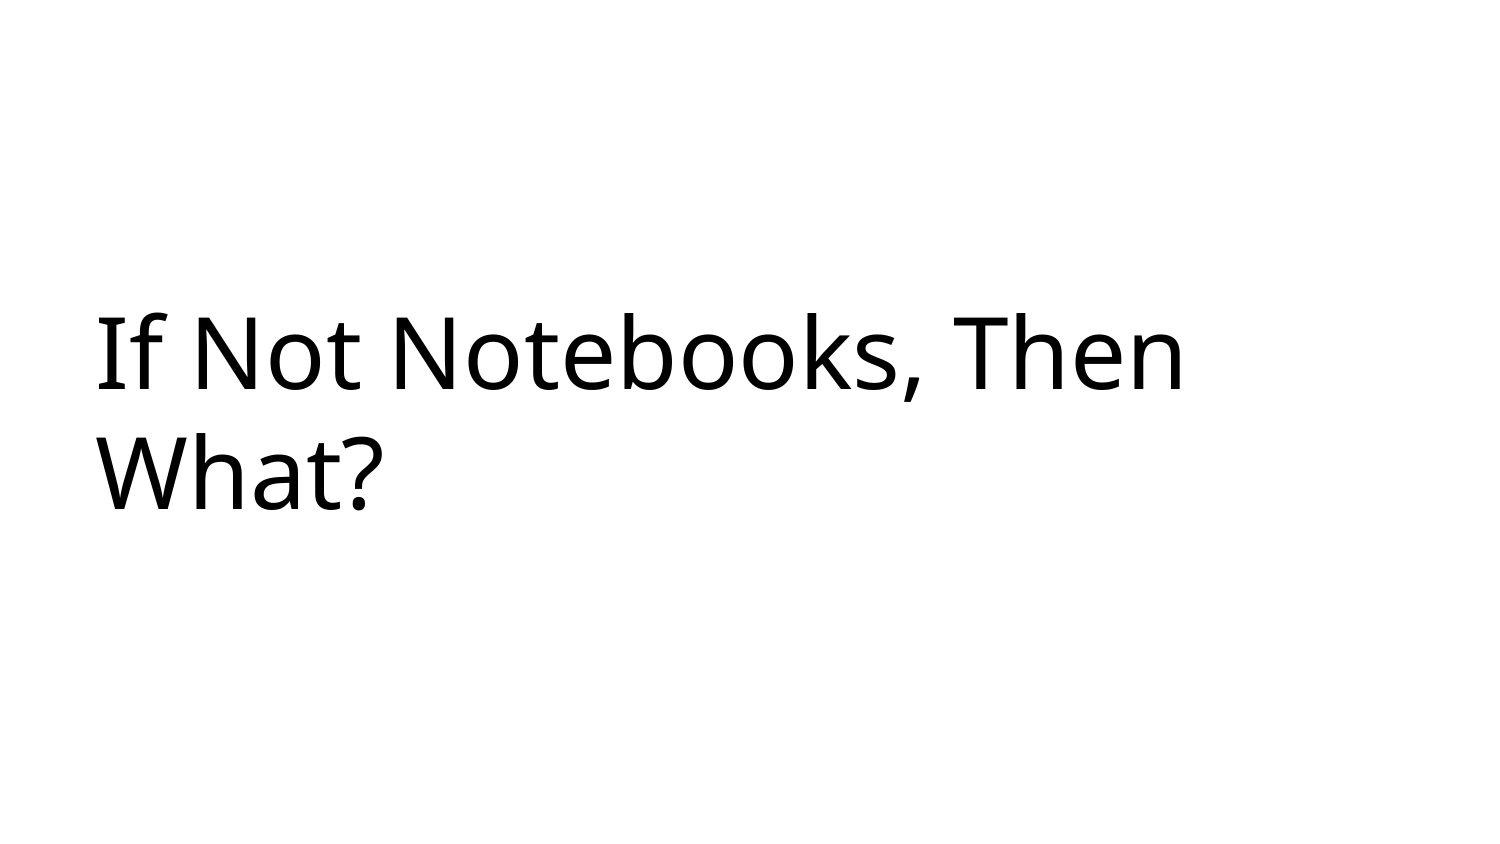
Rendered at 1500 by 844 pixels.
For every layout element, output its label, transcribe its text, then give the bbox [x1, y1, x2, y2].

title If Not Notebooks, Then What? [80, 73, 1456, 745]
